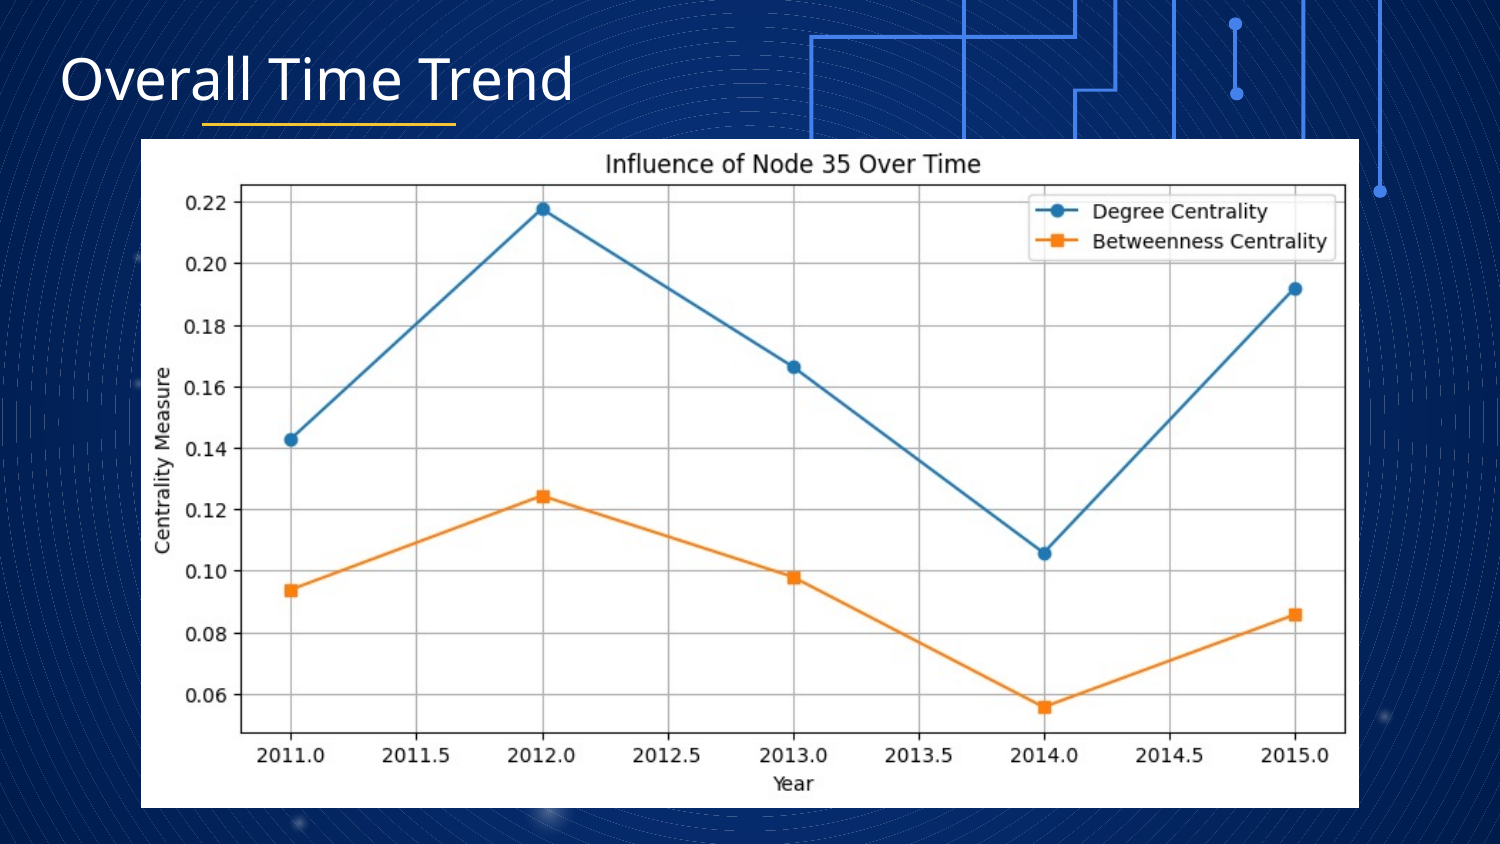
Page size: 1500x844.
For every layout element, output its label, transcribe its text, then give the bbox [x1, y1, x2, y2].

picture [141, 138, 1359, 808]
title Overall Time Trend [44, 30, 1311, 125]
